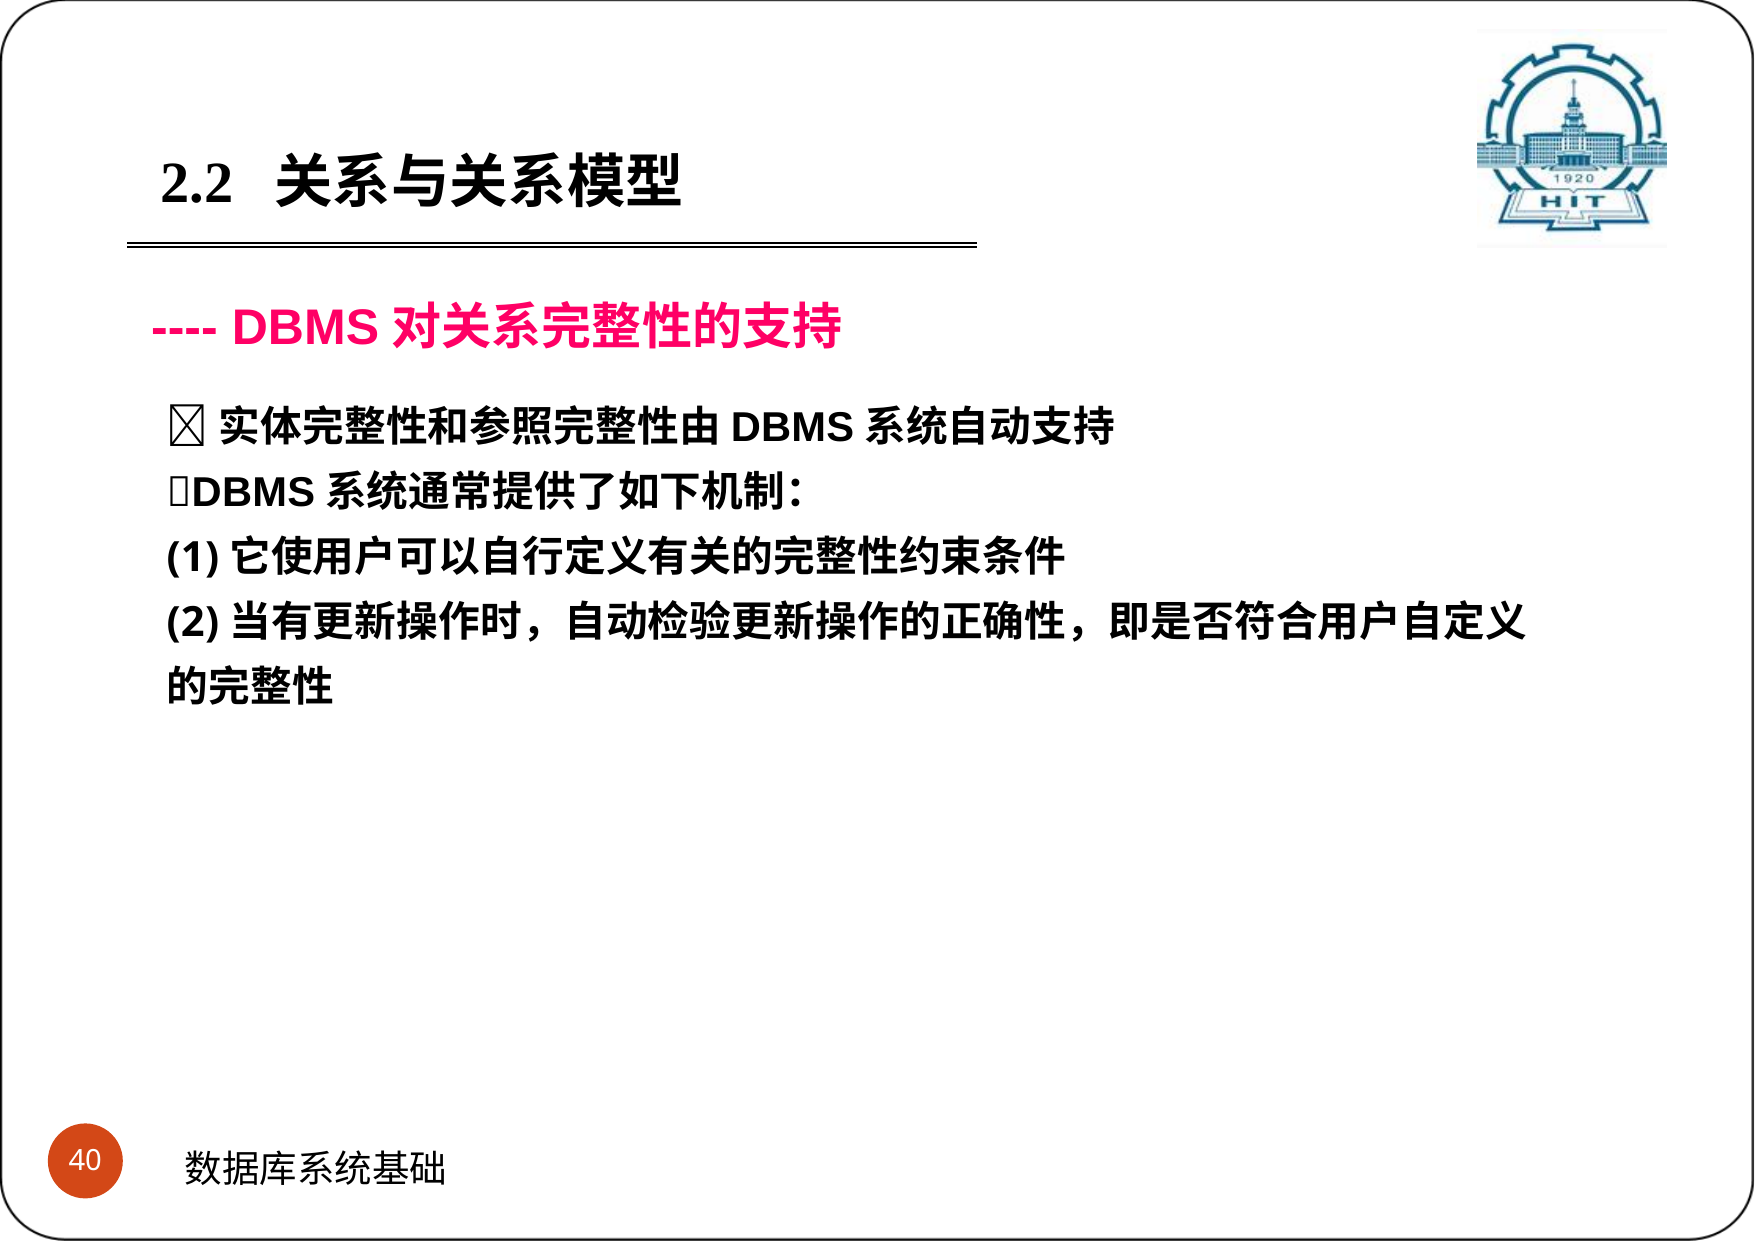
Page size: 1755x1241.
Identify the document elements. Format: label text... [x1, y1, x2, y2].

picture [0, 0, 1755, 1241]
text_box 2.2 关系与关系模型 ---- DBMS对关系完整性的支持 实体完整性和参照完整性由DBMS系统自动支持 DBMS系统通常提供了如下机制： (1)它使用户可以自行定义有关的完整性约束条件 (2)当有更新操作时，自动检验更新操作的正确性，即是否符合用户自定义的完整性 [149, 143, 1541, 710]
